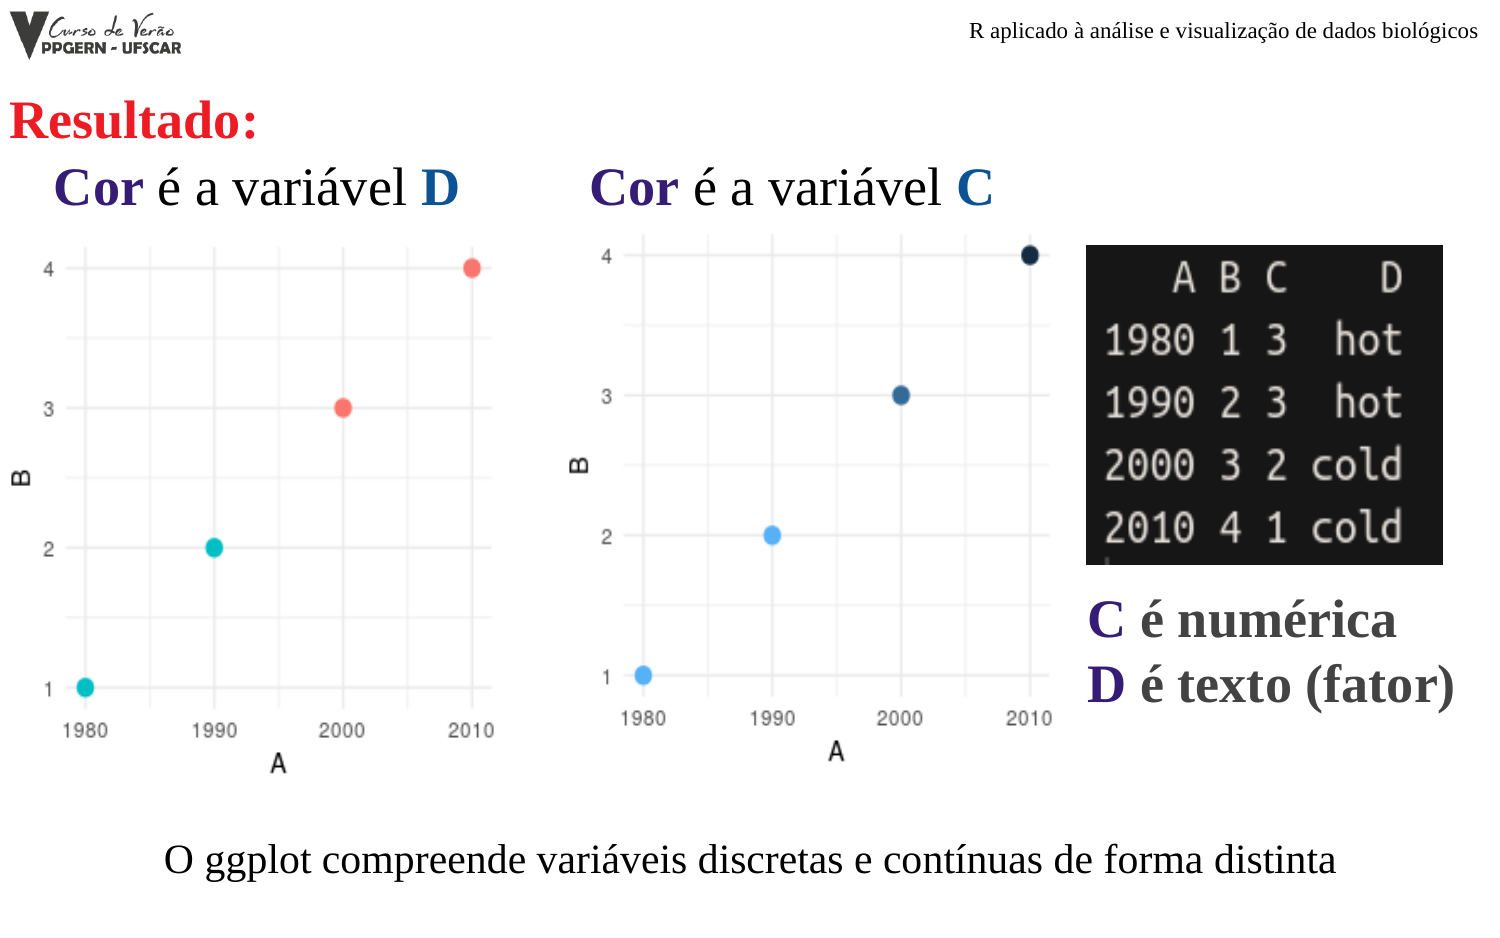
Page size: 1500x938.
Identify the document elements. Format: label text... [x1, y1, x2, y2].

text_box Cor é a variável C [574, 134, 1047, 220]
text_box O ggplot compreende variáveis discretas e contínuas de forma distinta [53, 816, 1449, 917]
picture [557, 221, 1063, 782]
picture [0, 234, 505, 795]
text_box R aplicado à análise e visualização de dados biológicos [608, 8, 1495, 51]
picture [1086, 245, 1444, 565]
text_box C é numérica D é texto (fator) [1072, 572, 1481, 725]
text_box Cor é a variável D [39, 134, 505, 234]
picture [5, 8, 184, 64]
text_box Resultado: [0, 65, 355, 168]
